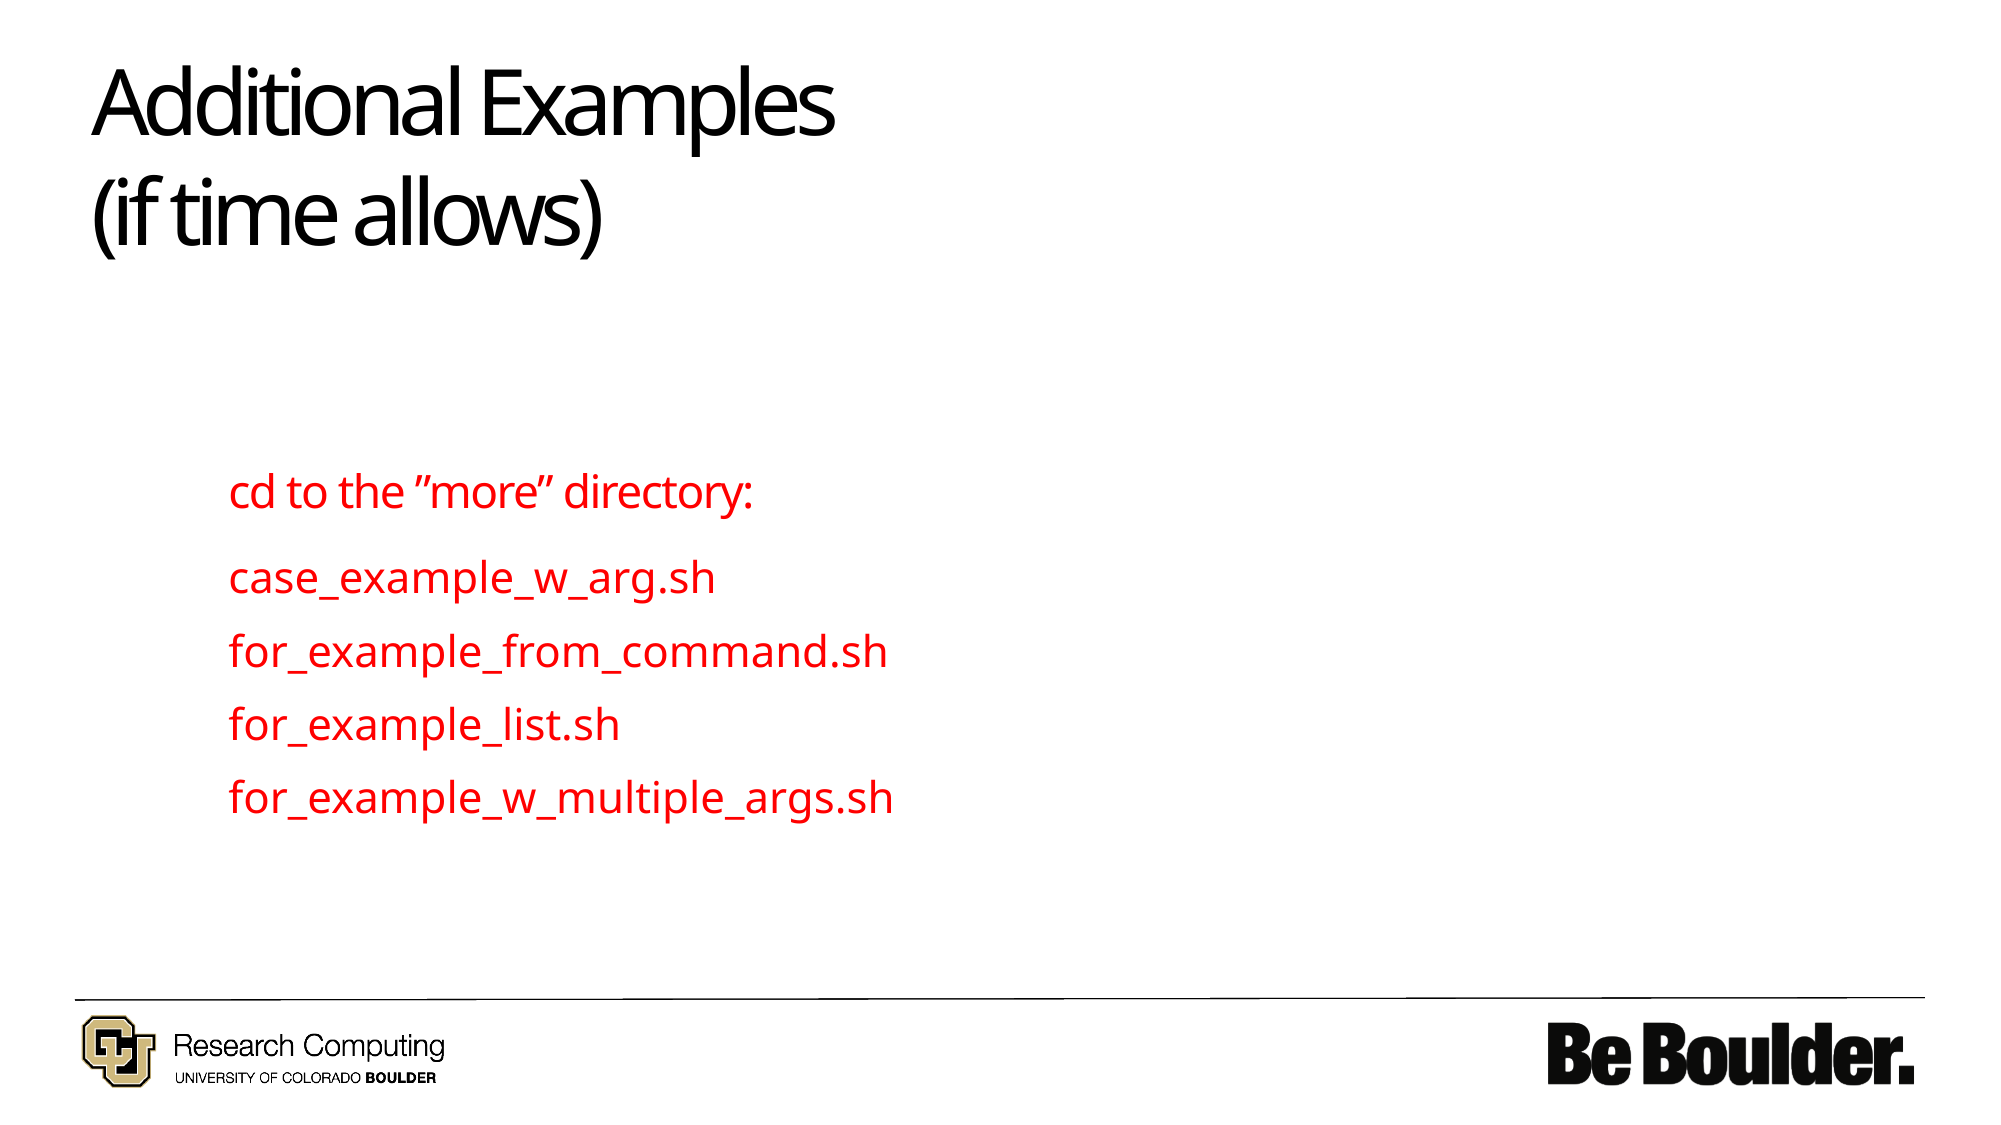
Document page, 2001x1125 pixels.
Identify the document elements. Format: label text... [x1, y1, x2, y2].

text_box cd to the ”more” directory: case_example_w_arg.sh for_example_from_command.sh for_example_list.sh for_example_w_multiple_args.sh [173, 413, 1761, 823]
title Additional Examples (if time allows) [86, 37, 1893, 264]
picture [1524, 1015, 1938, 1088]
picture [81, 1015, 444, 1088]
